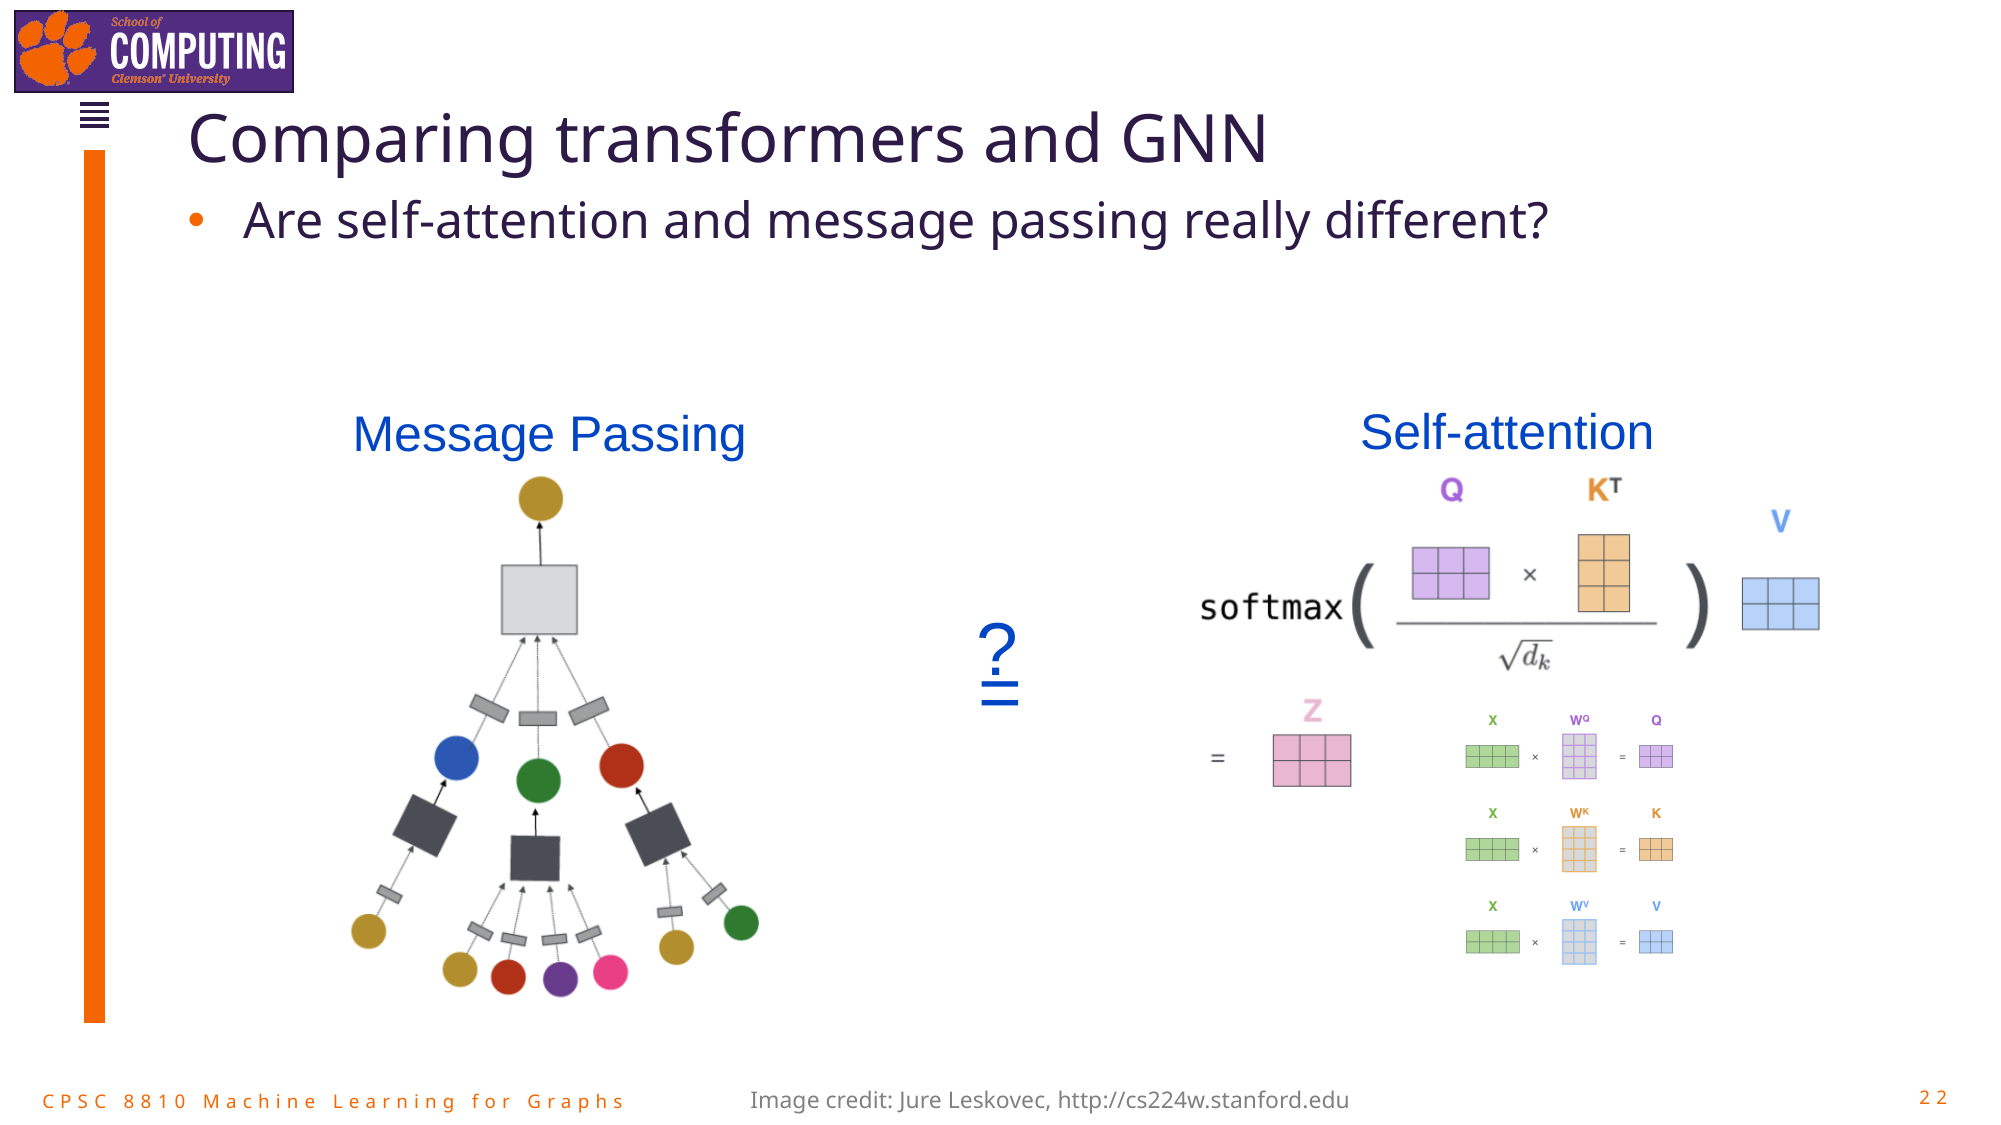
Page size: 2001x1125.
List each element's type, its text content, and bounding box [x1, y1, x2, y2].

text_box Image credit: Jure Leskovec, http://cs224w.stanford.edu [735, 1078, 1366, 1121]
list Are self-attention and message passing really different? [187, 195, 1913, 250]
picture [339, 465, 760, 1007]
text_box Self-attention [1227, 391, 1788, 452]
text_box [928, 592, 1069, 743]
title Comparing transformers and GNN [187, 104, 1913, 178]
text_box Message Passing [269, 394, 830, 470]
picture [1450, 708, 1679, 968]
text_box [1193, 452, 1822, 795]
picture [18, 10, 285, 86]
